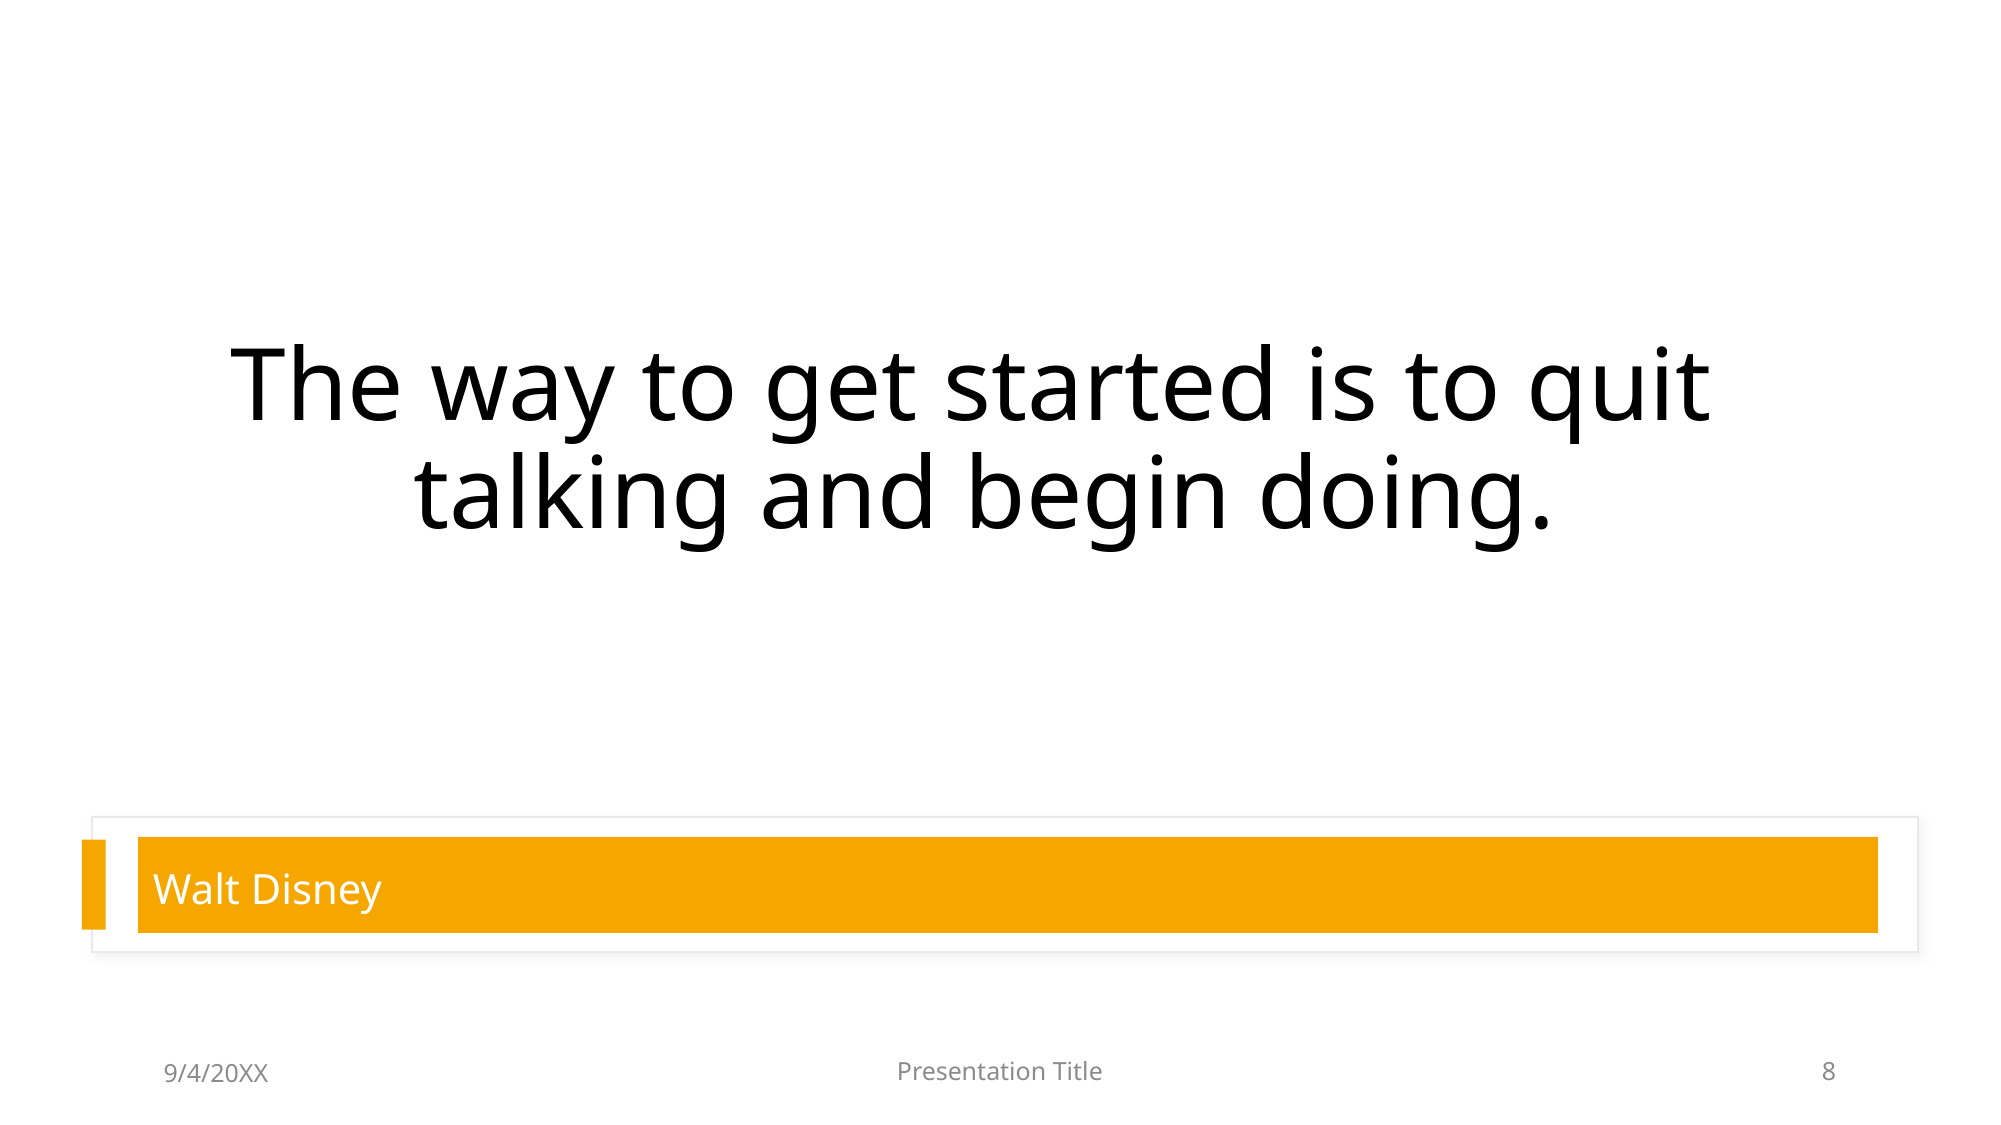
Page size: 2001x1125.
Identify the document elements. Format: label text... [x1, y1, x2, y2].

title The way to get started is to quit talking and begin doing. [91, 104, 1878, 780]
slide_number 8 [1401, 1042, 1851, 1103]
footer Presentation Title [662, 1042, 1338, 1103]
list Walt Disney [138, 836, 1878, 933]
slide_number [148, 1042, 599, 1103]
